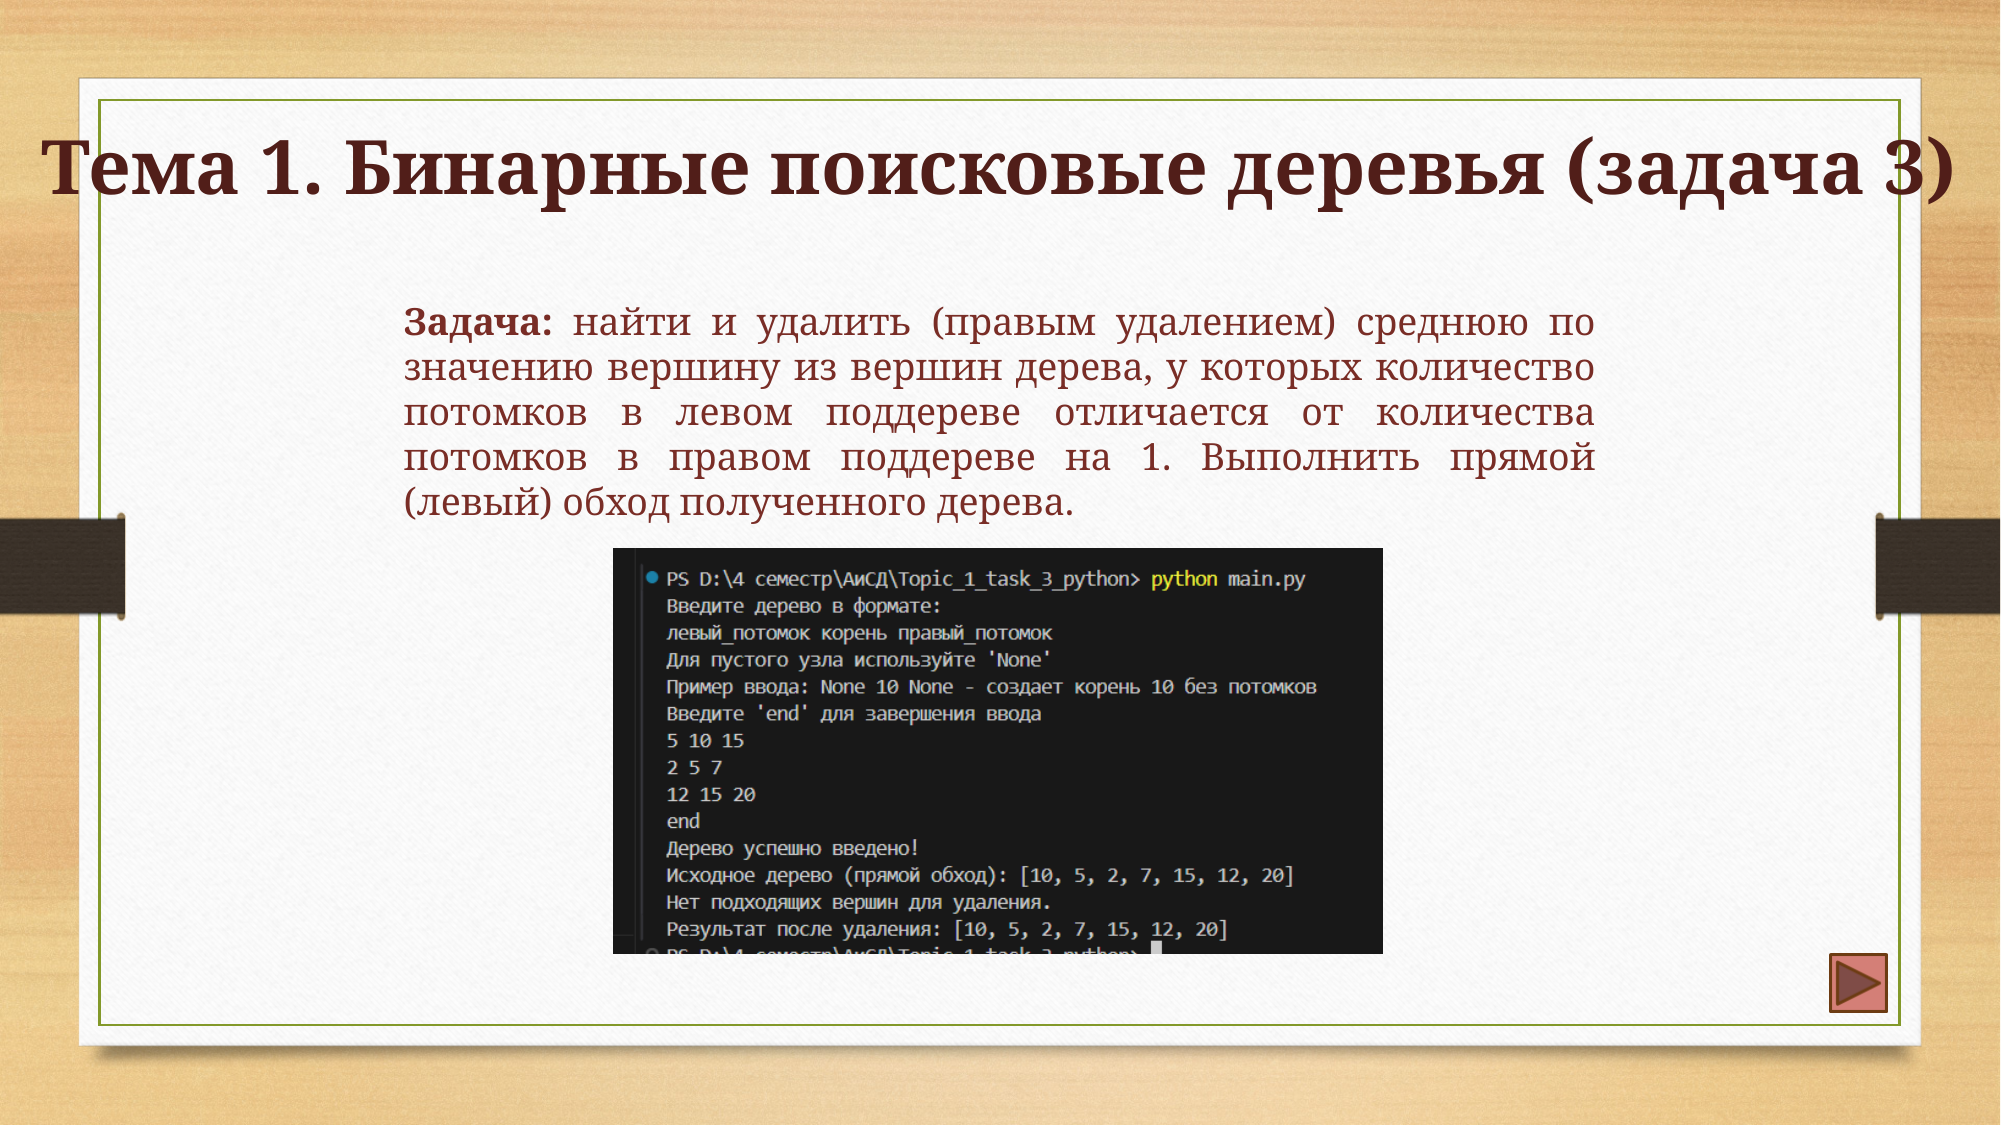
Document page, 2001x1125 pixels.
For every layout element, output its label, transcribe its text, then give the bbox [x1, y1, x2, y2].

picture [0, 0, 2001, 1125]
text_box Тема 1. Бинарные поисковые деревья (задача 3) [0, 111, 2000, 217]
picture [101, 101, 1898, 111]
text_box Задача: найти и удалить (правым удалением) среднюю по значению вершину из вершин дерева, у которых количество потомков в левом поддереве отличается от количества потомков в правом поддереве на 1. Выполнить прямой (левый) обход полученного дерева. [388, 290, 1612, 530]
